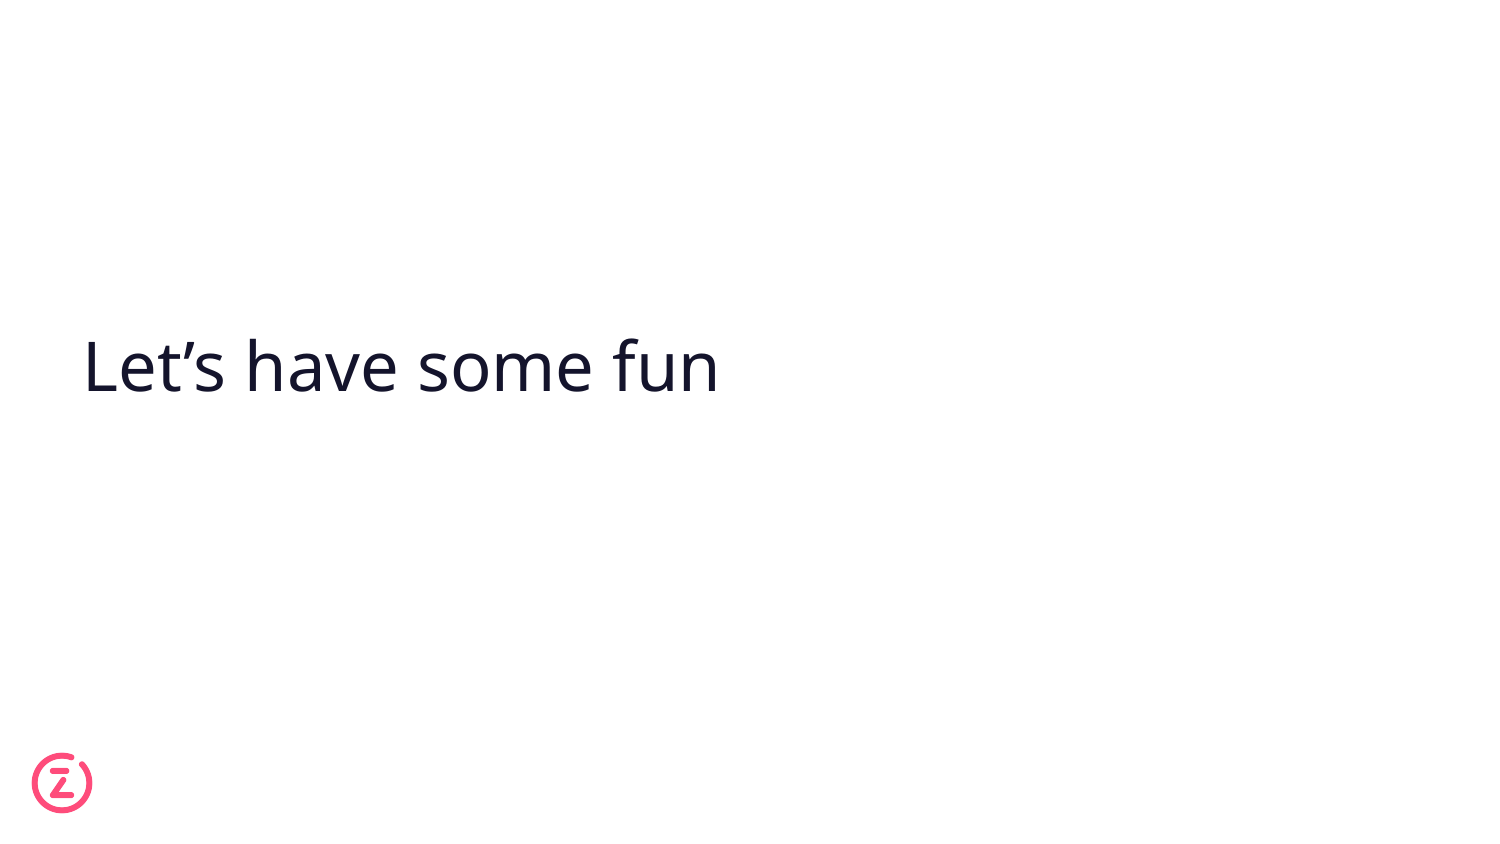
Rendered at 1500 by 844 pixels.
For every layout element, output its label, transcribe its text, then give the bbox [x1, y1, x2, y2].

picture [26, 747, 98, 819]
title Let’s have some fun [71, 322, 1470, 417]
